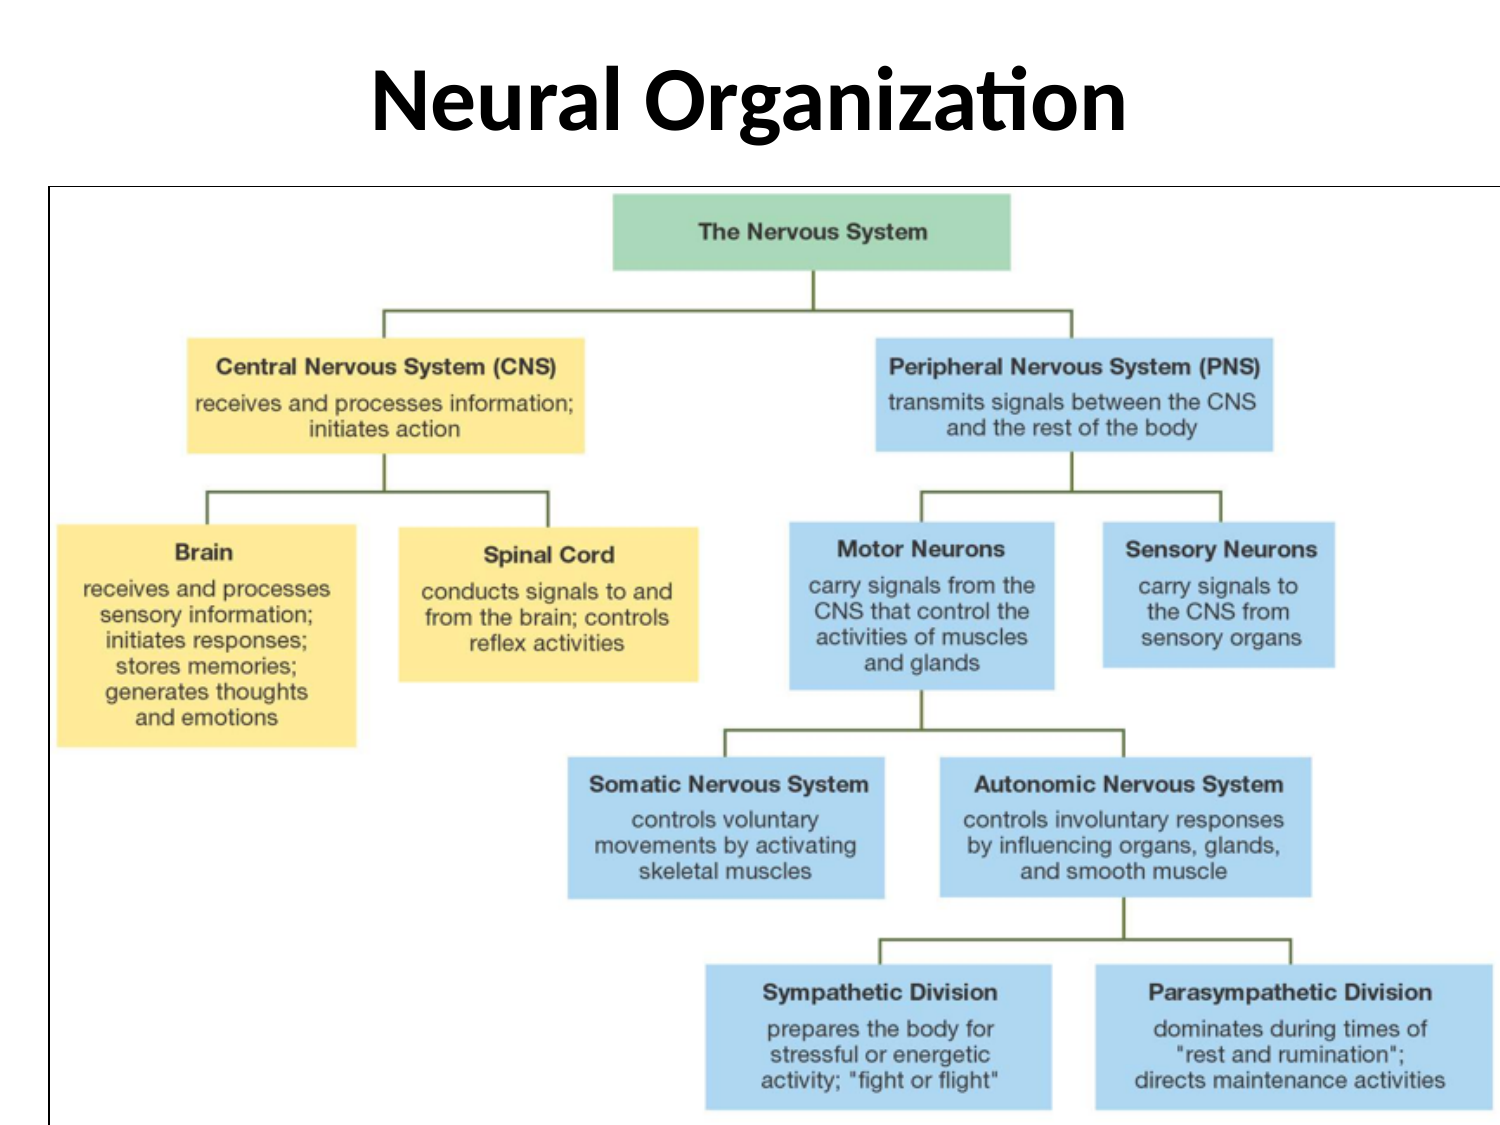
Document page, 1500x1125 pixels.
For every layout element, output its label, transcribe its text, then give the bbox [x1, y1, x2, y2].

title Neural Organization [75, 0, 1425, 185]
picture [49, 187, 1500, 1125]
